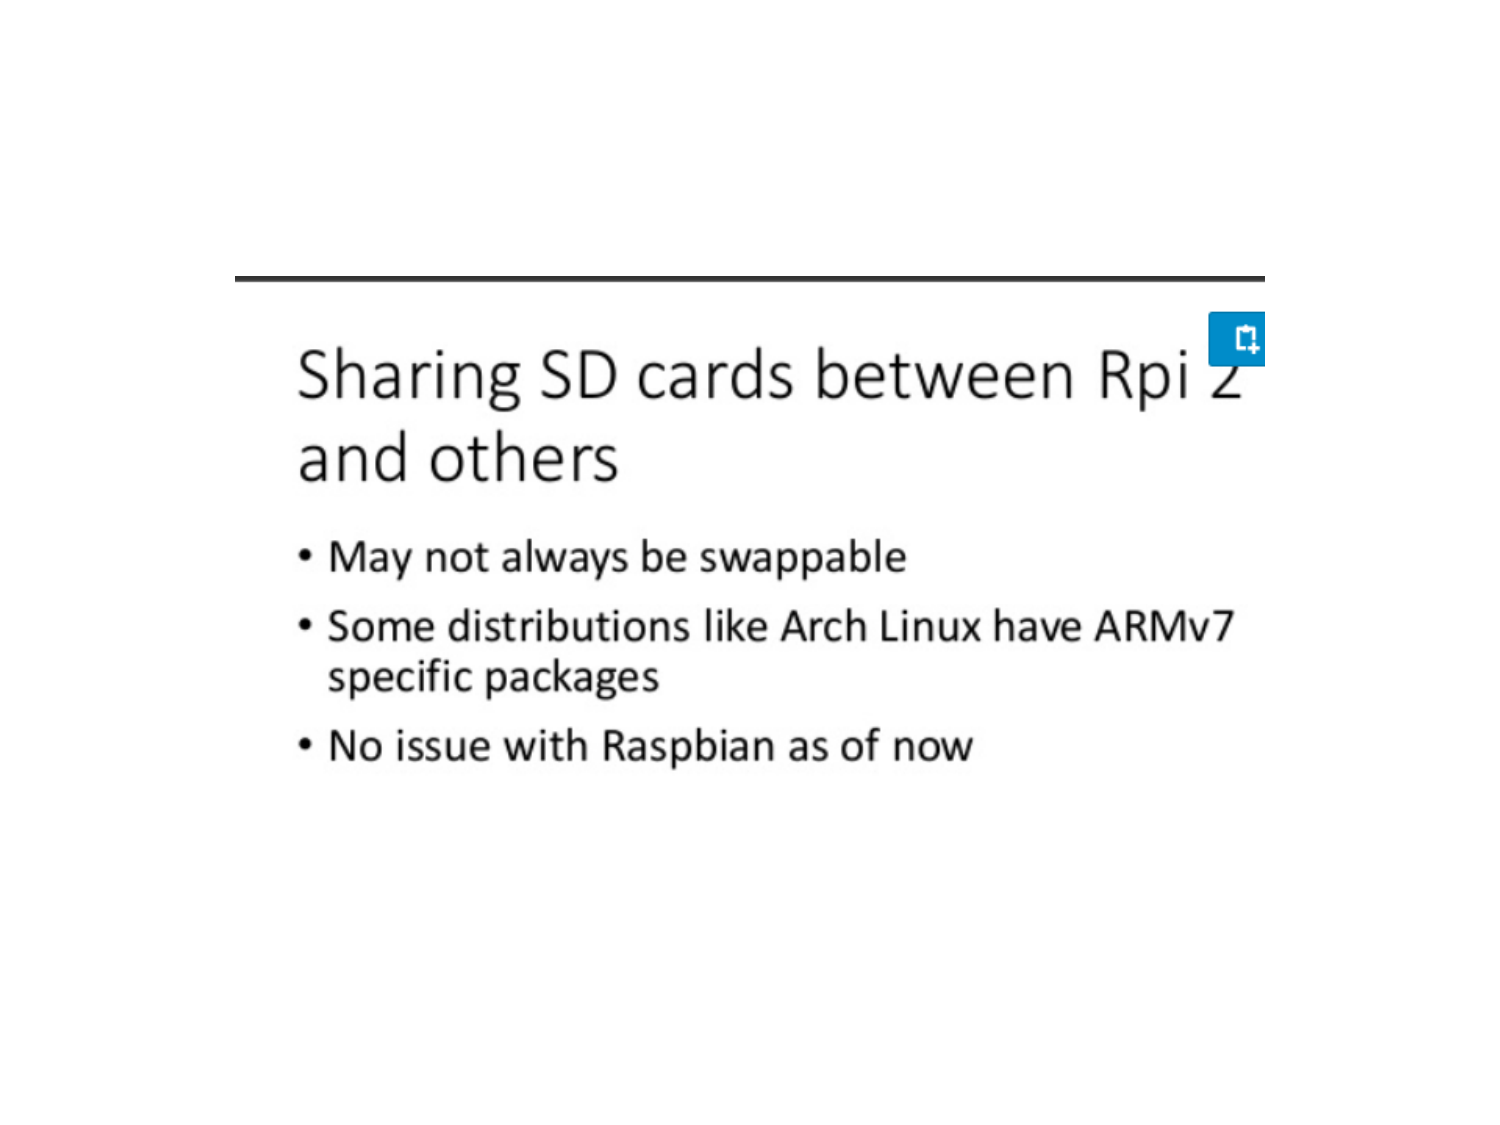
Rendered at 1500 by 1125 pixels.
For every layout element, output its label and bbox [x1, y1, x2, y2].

picture [234, 276, 1265, 849]
picture [1236, 325, 1260, 354]
